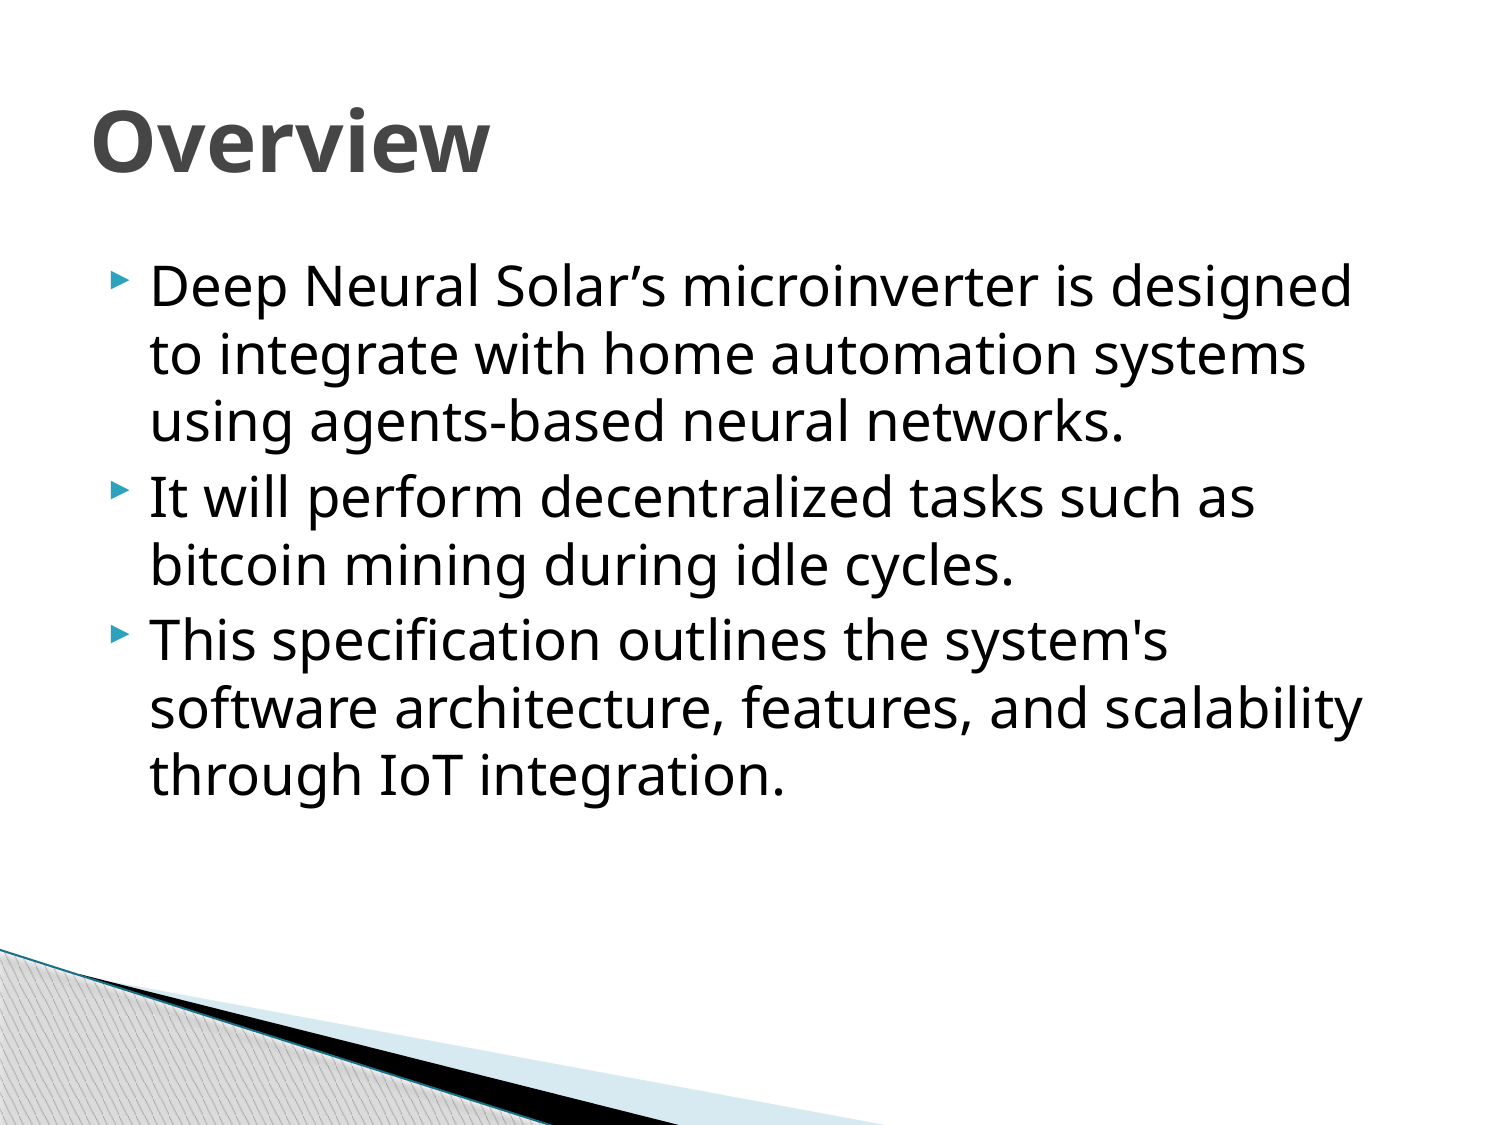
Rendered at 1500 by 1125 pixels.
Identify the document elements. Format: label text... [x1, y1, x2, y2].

list Deep Neural Solar’s microinverter is designed to integrate with home automation systems using agents-based neural networks. It will perform decentralized tasks such as bitcoin mining during idle cycles. This specification outlines the system's software architecture, features, and scalability through IoT integration. [75, 243, 1425, 986]
title Overview [75, 45, 1425, 233]
